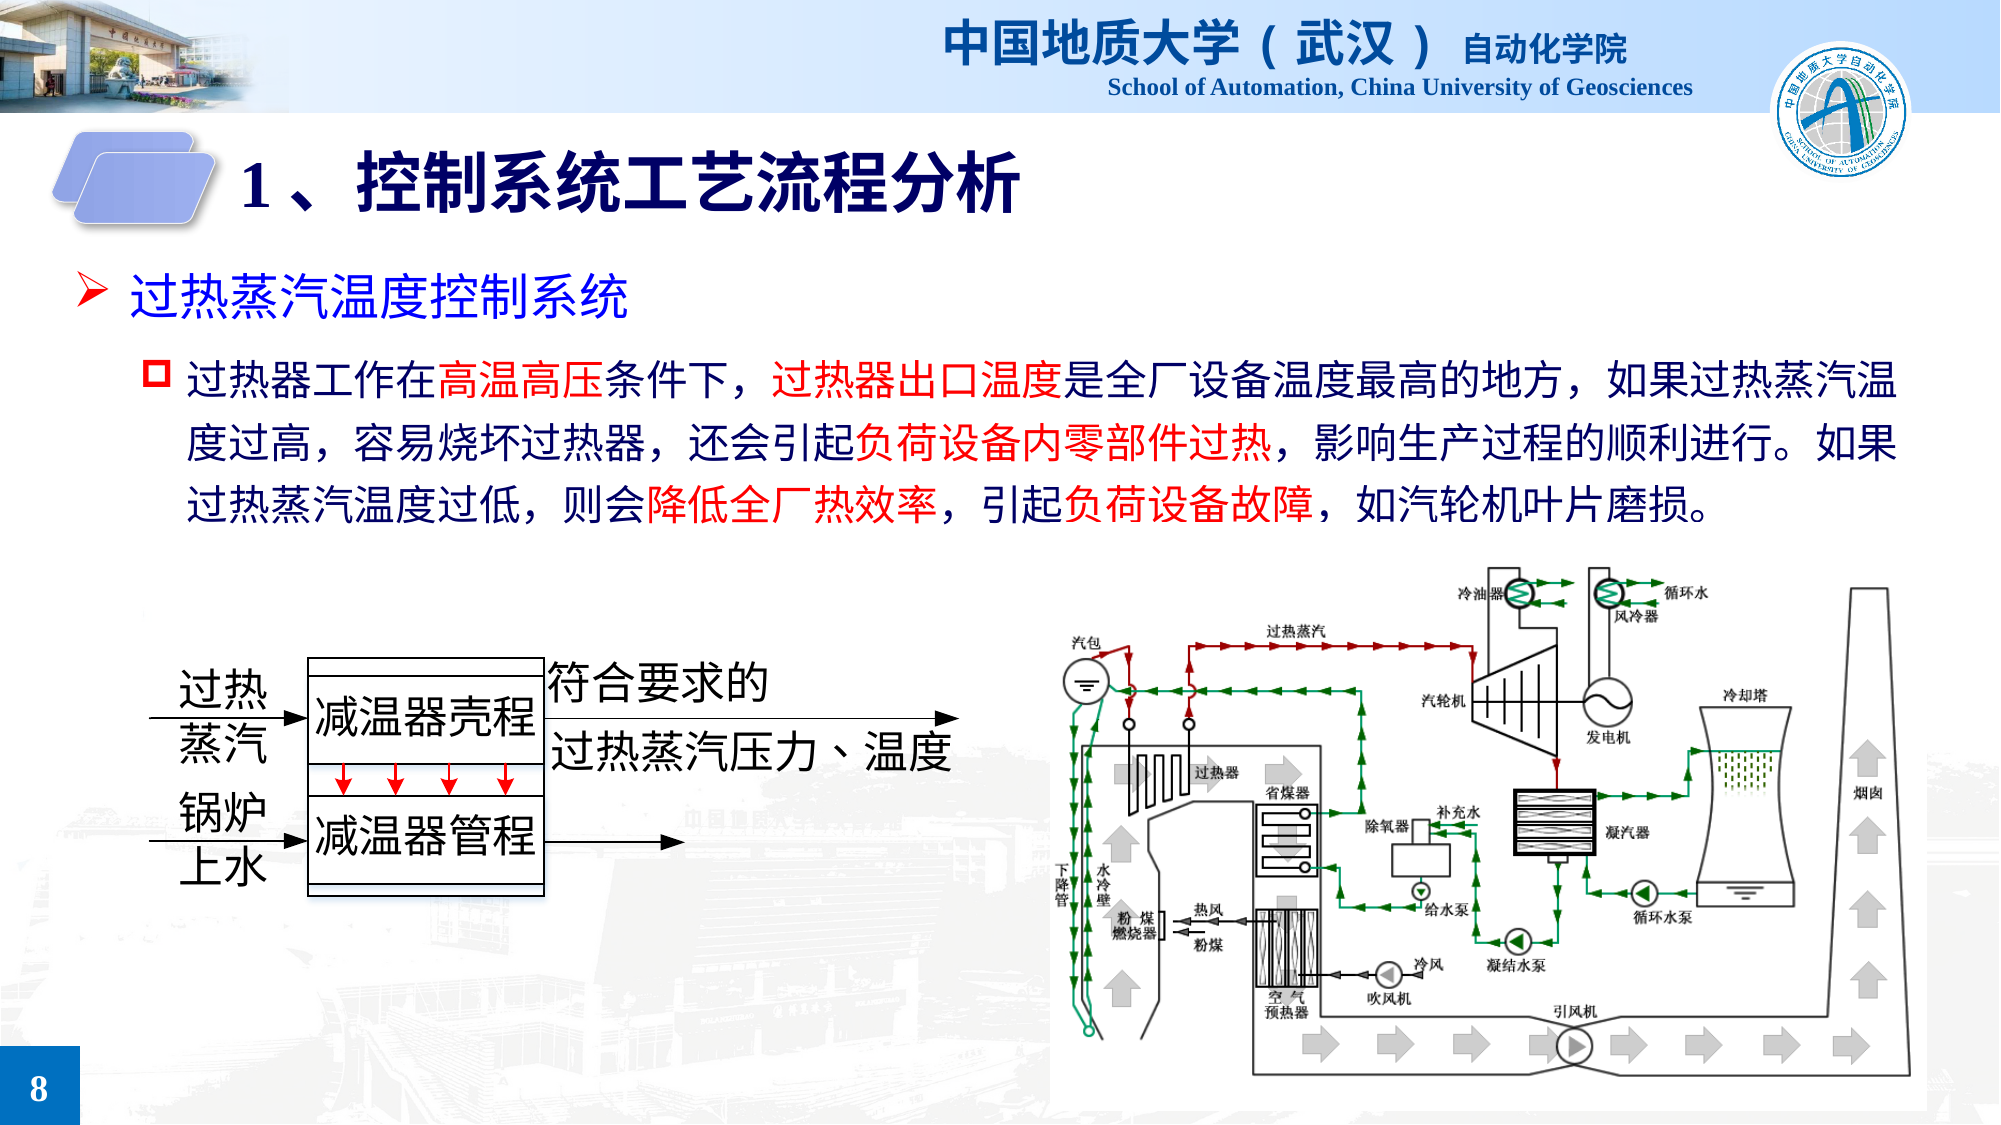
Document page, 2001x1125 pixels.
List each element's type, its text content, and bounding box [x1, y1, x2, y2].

text_box 8 [0, 1047, 78, 1125]
picture [1775, 45, 1907, 179]
picture [1050, 522, 1928, 1111]
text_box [121, 639, 986, 910]
text_box 过热蒸汽温度控制系统 [58, 243, 1614, 333]
picture [0, 0, 289, 113]
text_box 1、控制系统工艺流程分析 [224, 133, 1657, 228]
text_box 过热器工作在高温高压条件下，过热器出口温度是全厂设备温度最高的地方，如果过热蒸汽温度过高，容易烧坏过热器，还会引起负荷设备内零部件过热，影响生产过程的顺利进行。如果过热蒸汽温度过低，则会降低全厂热效率，引起负荷设备故障，如汽轮机叶片磨损。 [125, 334, 1927, 537]
